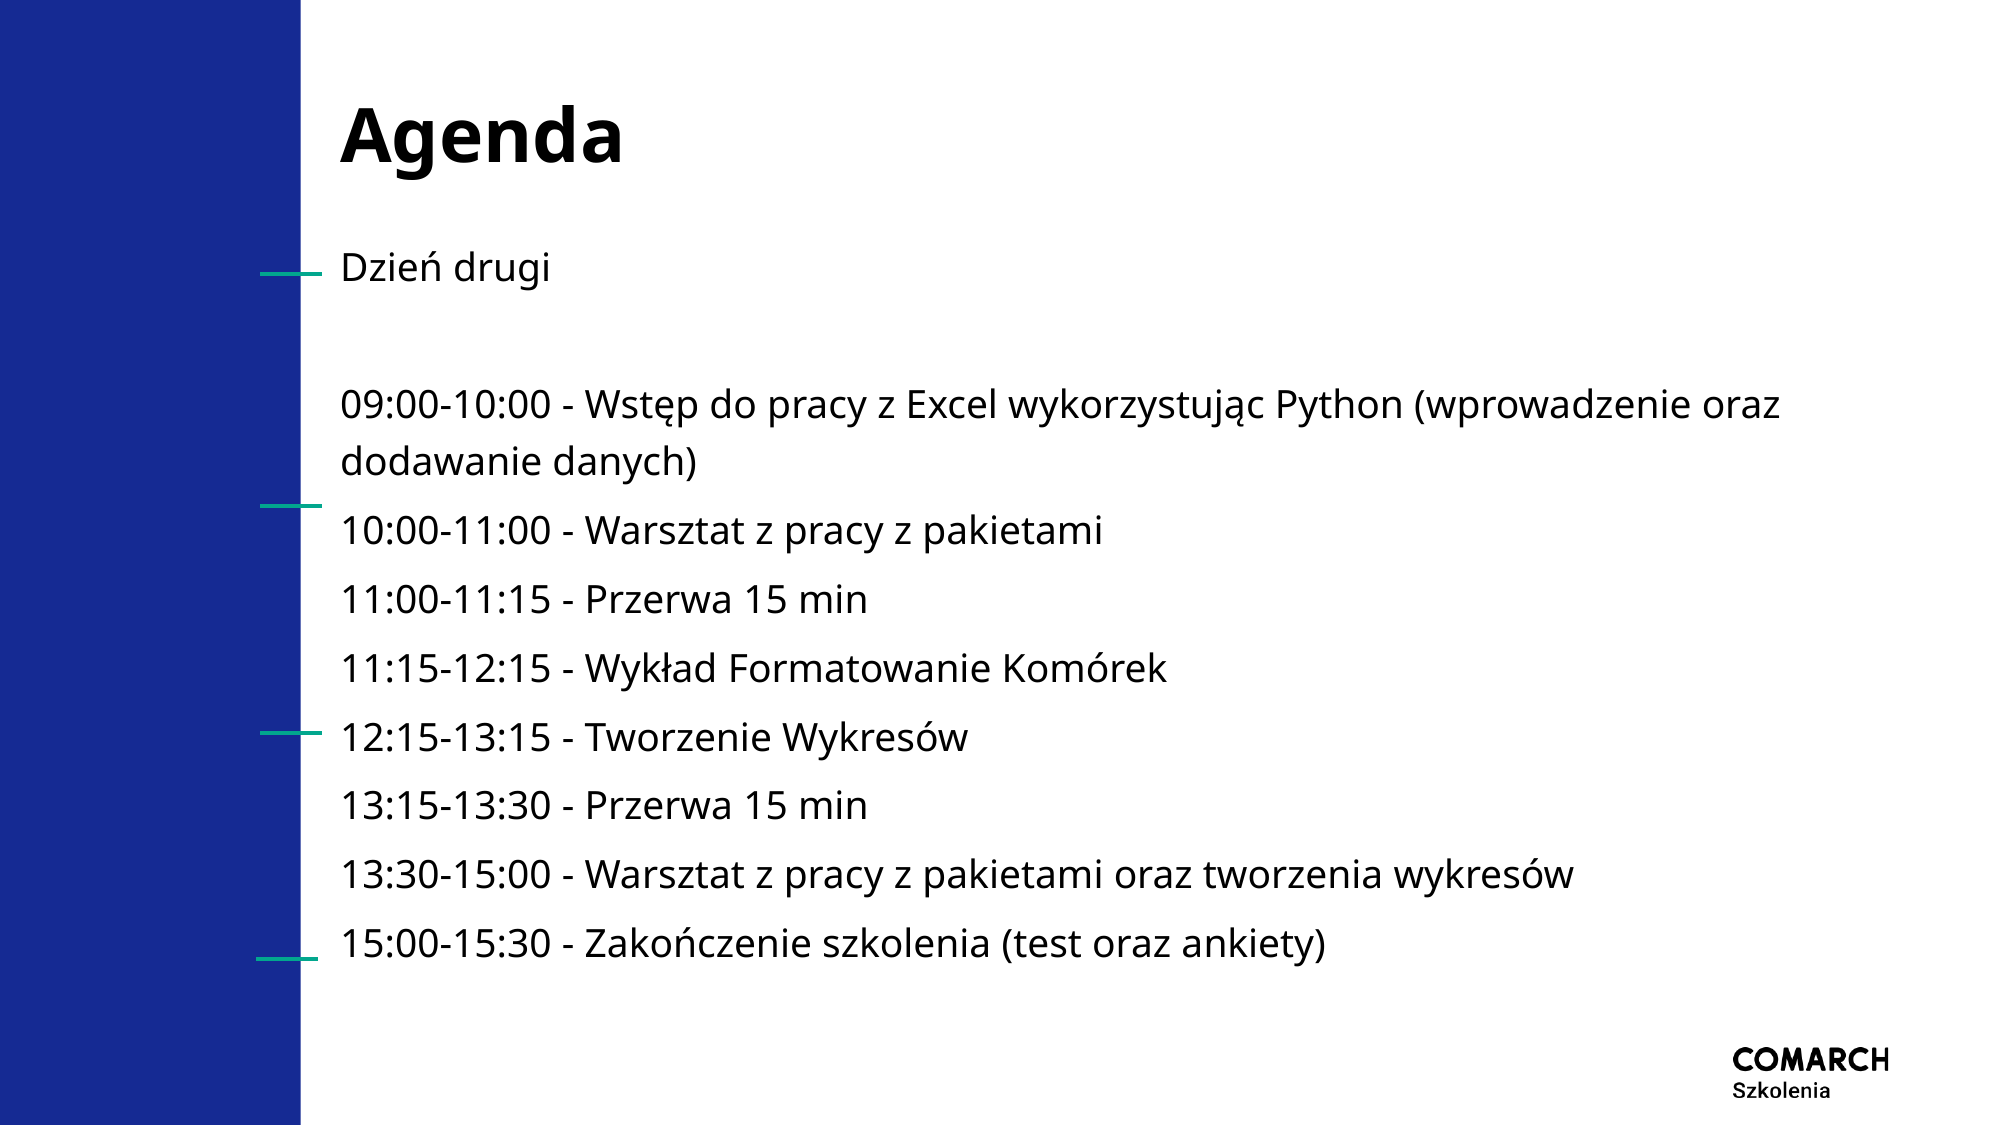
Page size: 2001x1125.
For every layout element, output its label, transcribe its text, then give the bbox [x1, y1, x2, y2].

picture [1733, 1047, 1889, 1098]
title Agenda [340, 0, 1889, 185]
list Dzień drugi 09:00-10:00 - Wstęp do pracy z Excel wykorzystując Python (wprowadzenie oraz dodawanie danych) 10:00-11:00 - Warsztat z pracy z pakietami 11:00-11:15 - Przerwa 15 min 11:15-12:15 - Wykład Formatowanie Komórek 12:15-13:15 - Tworzenie Wykresów 13:15-13:30 - Przerwa 15 min 13:30-15:00 - Warsztat z pracy z pakietami oraz tworzenia wykresów 15:00-15:30 - Zakończenie szkolenia (test oraz ankiety) [340, 222, 1889, 976]
